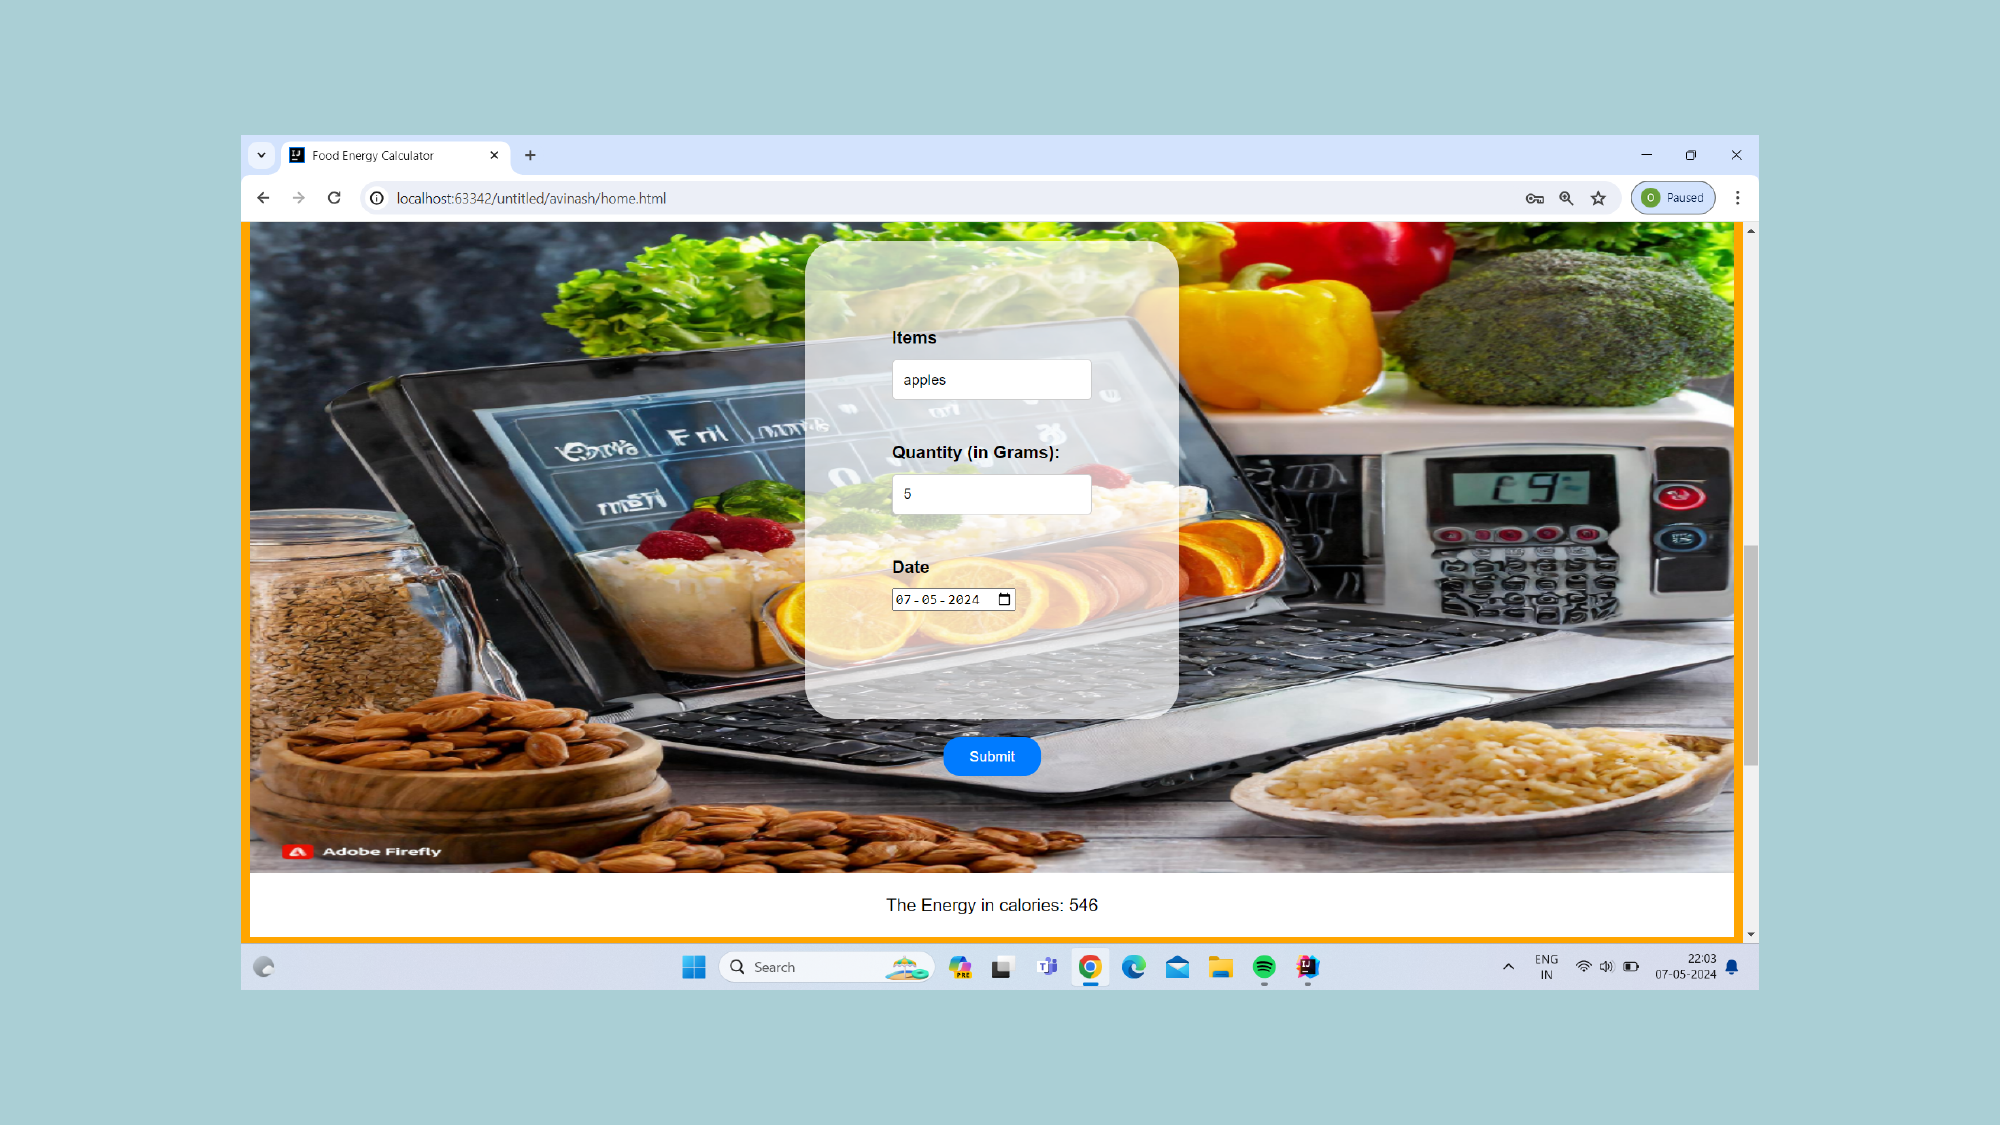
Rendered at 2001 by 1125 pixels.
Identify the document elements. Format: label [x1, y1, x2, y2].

picture [241, 135, 1759, 990]
